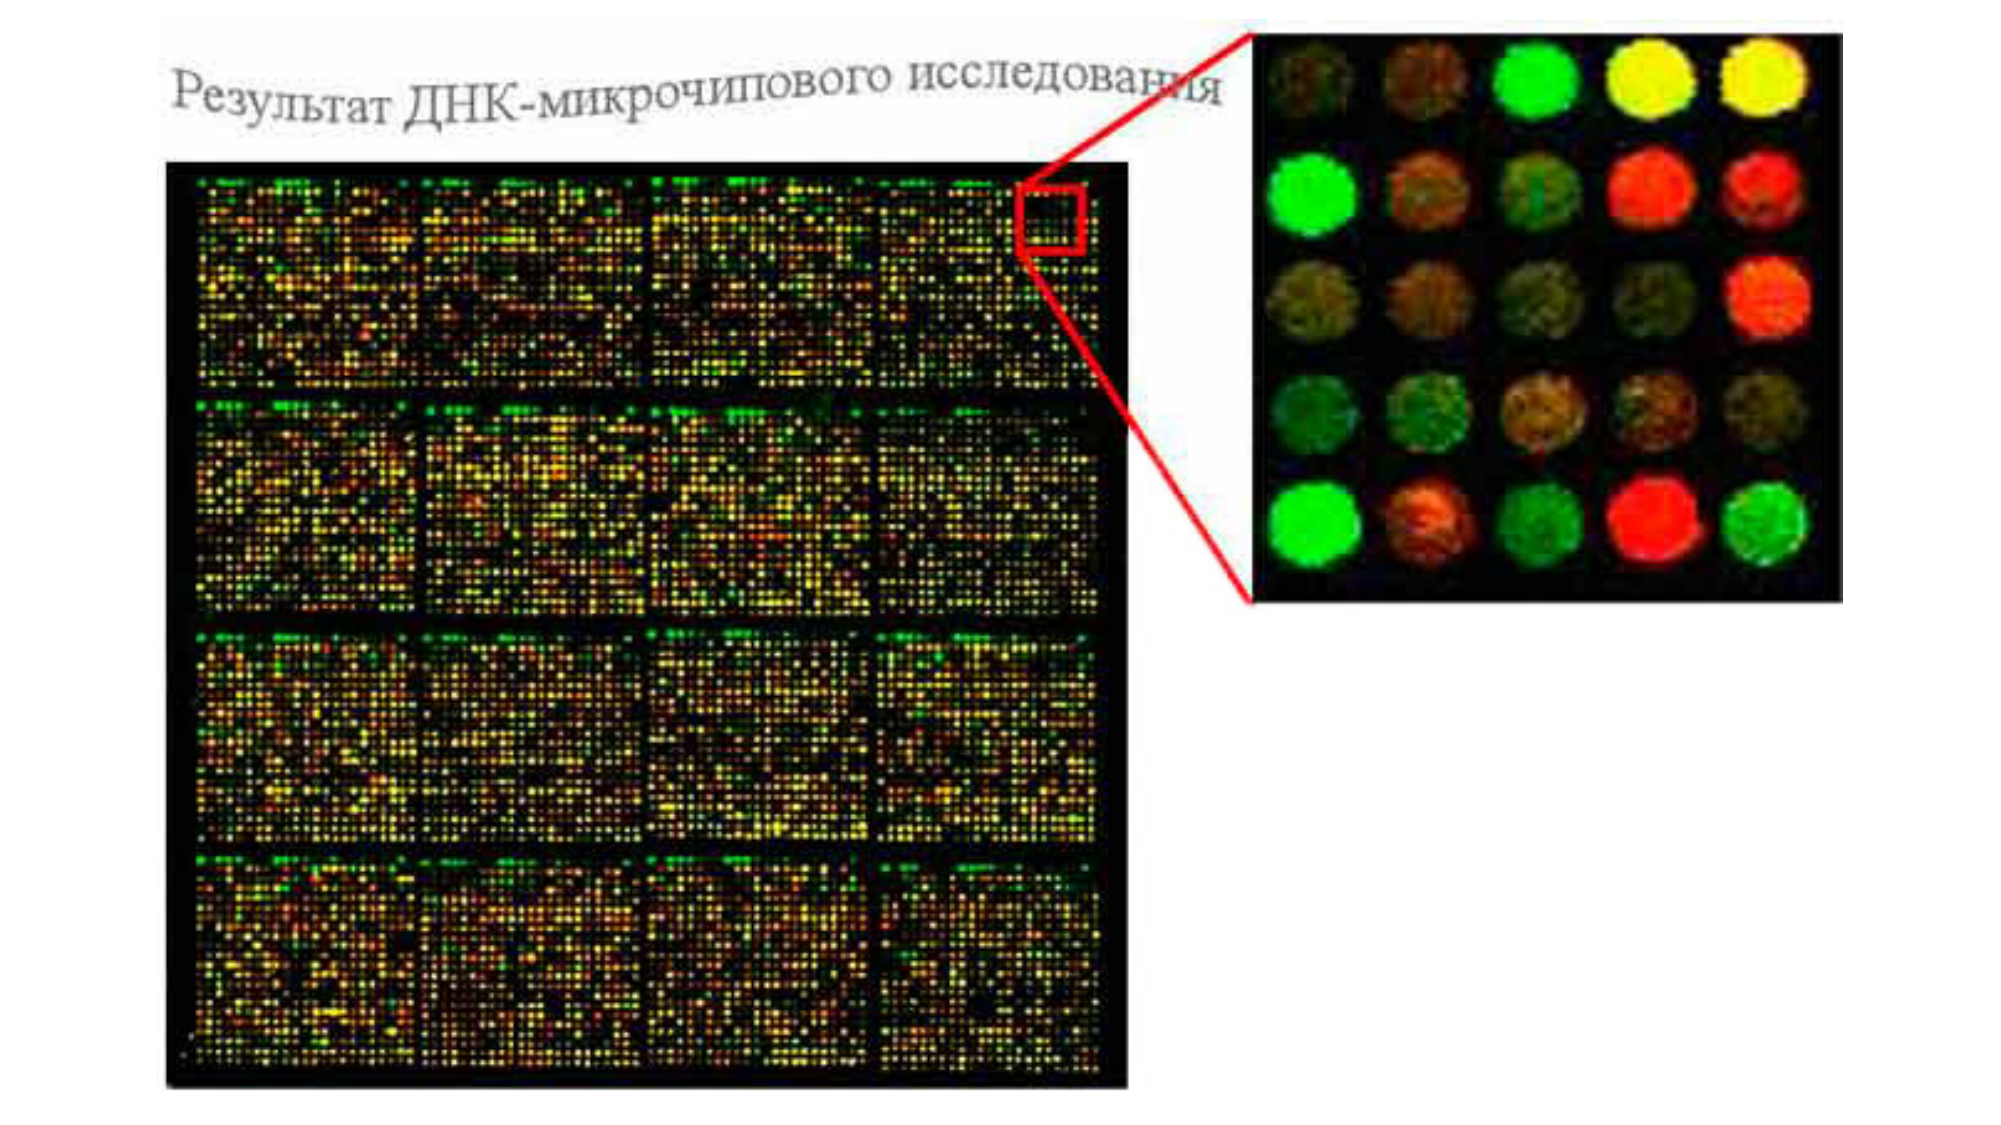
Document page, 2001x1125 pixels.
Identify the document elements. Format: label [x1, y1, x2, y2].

picture [157, 19, 1843, 1125]
